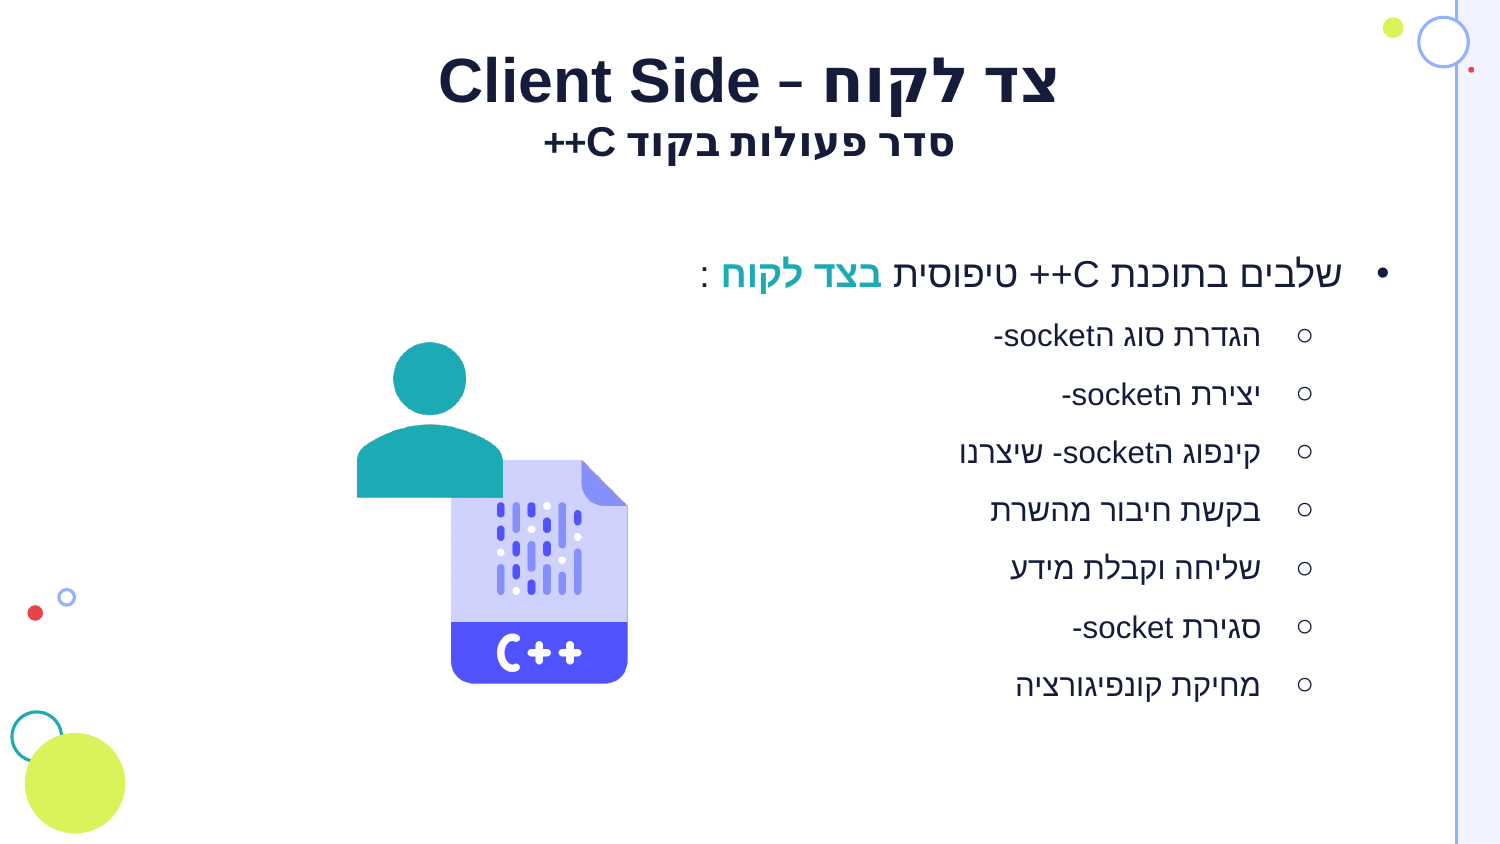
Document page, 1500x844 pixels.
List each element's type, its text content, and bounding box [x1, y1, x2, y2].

list שלבים בתוכנת C++ טיפוסית בצד לקוח : הגדרת סוג הsocket- יצירת הsocket- קינפוג הsocket- שיצרנו בקשת חיבור מהשרת שליחה וקבלת מידע סגירת socket- מחיקת קונפיגורציה [88, 223, 1412, 804]
title צד לקוח – Client Side סדר פעולות בקוד C++ [88, 40, 1412, 149]
picture [320, 310, 662, 695]
